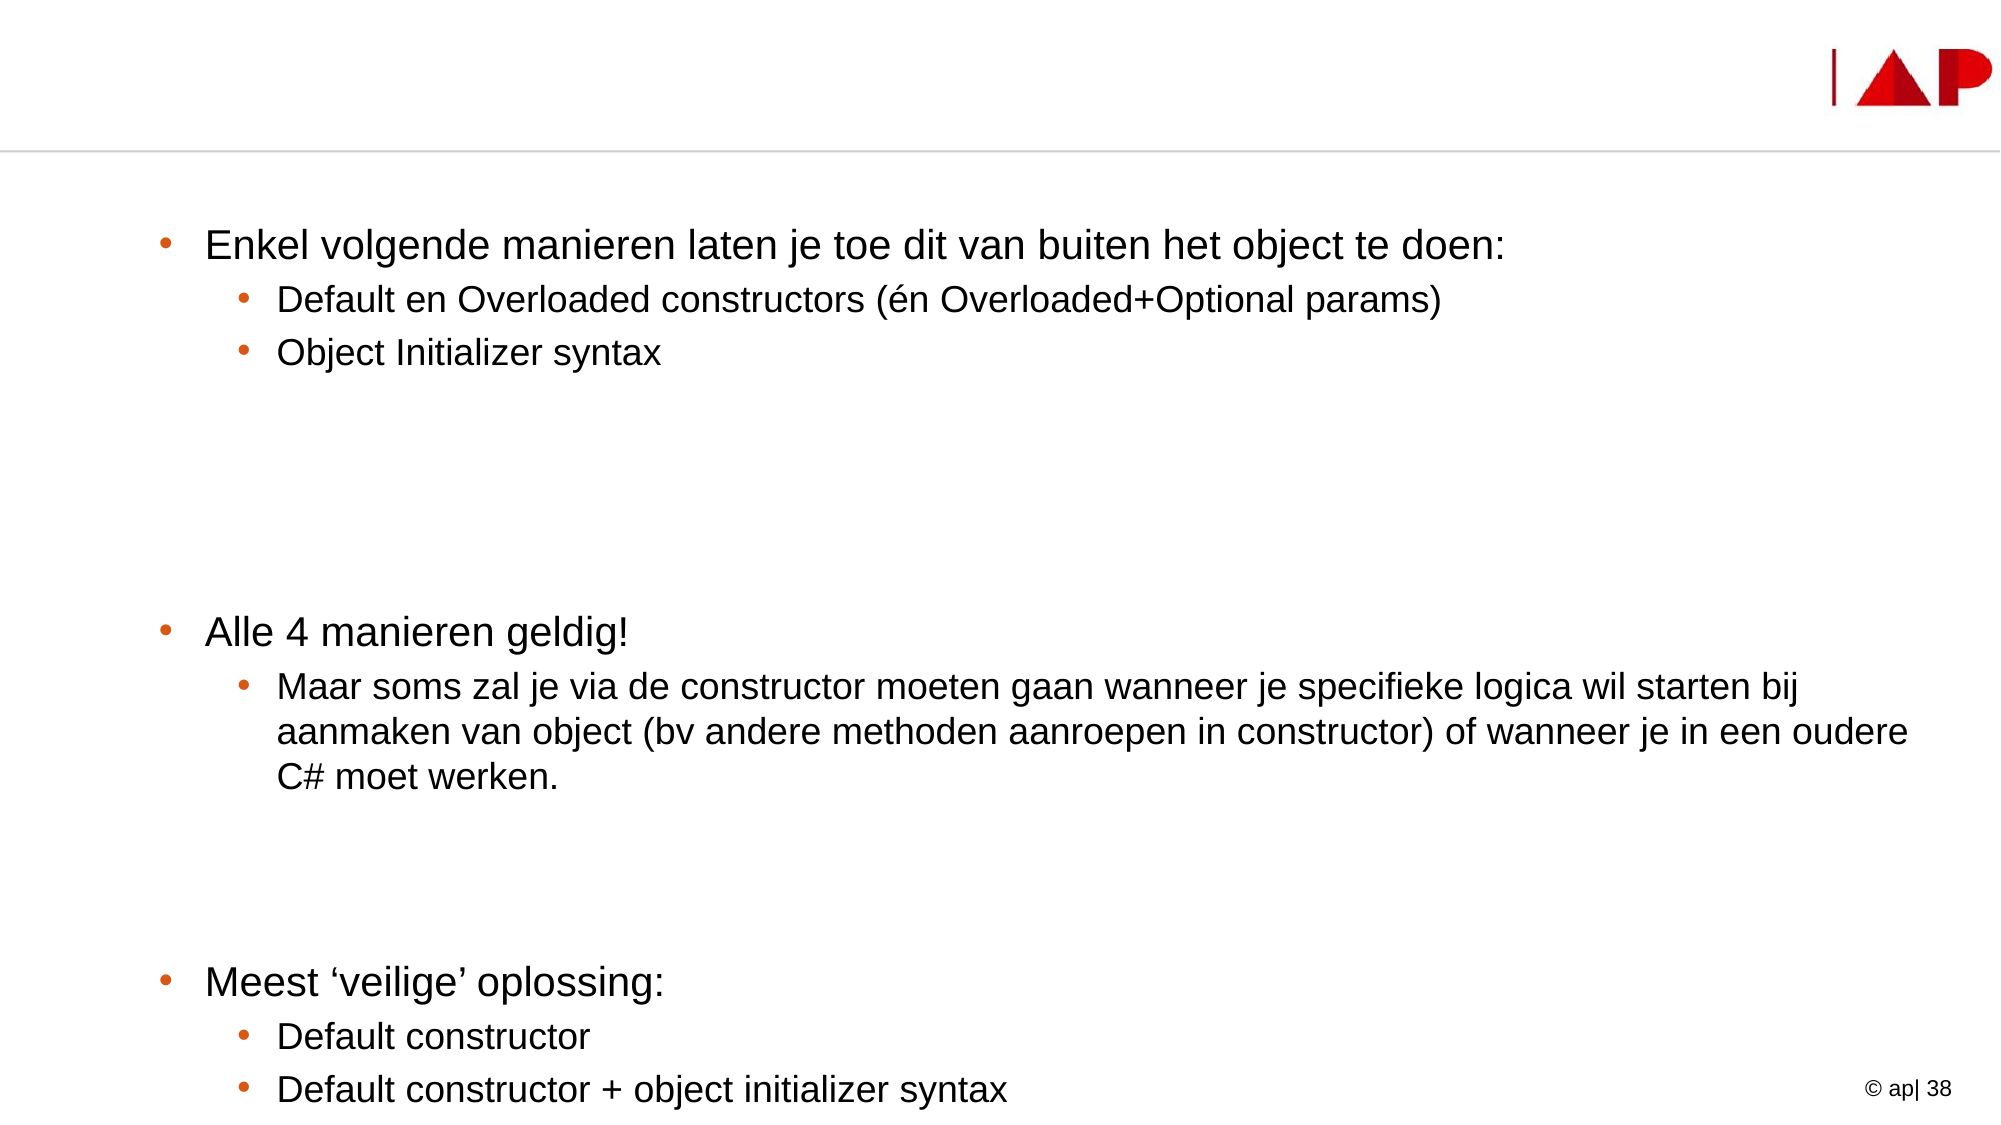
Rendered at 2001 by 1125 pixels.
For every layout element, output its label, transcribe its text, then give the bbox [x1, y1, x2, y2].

list Enkel volgende manieren laten je toe dit van buiten het object te doen: Default en Overloaded constructors (én Overloaded+Optional params) Object Initializer syntax Alle 4 manieren geldig! Maar soms zal je via de constructor moeten gaan wanneer je specifieke logica wil starten bij aanmaken van object (bv andere methoden aanroepen in constructor) of wanneer je in een oudere C# moet werken. Meest ‘veilige’ oplossing: Default constructor Default constructor + object initializer syntax [157, 217, 1955, 1023]
slide_number © ap| 38 [1425, 1061, 1953, 1113]
picture [1824, 10, 2000, 142]
